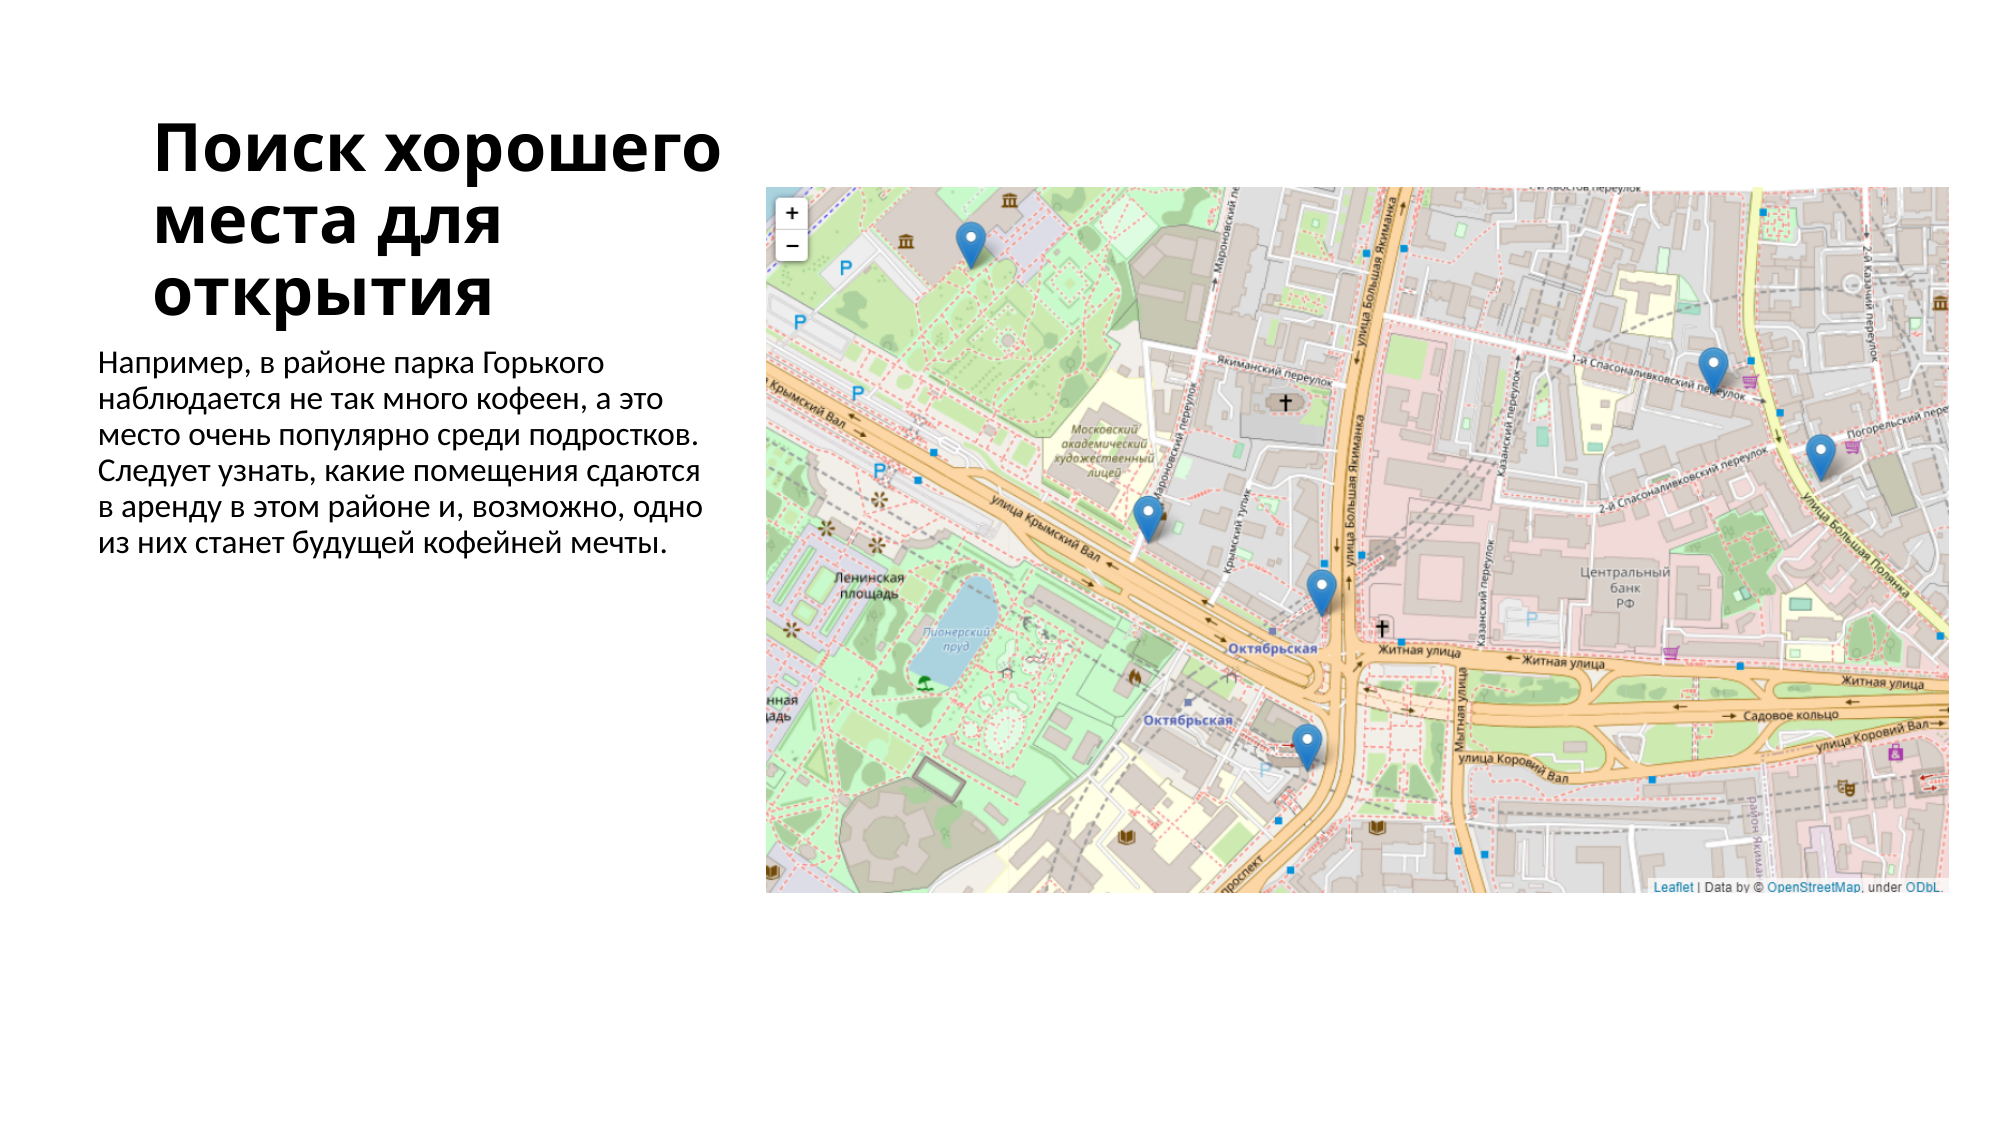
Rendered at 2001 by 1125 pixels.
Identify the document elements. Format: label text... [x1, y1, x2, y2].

title Поиск хорошего места для открытия [137, 75, 783, 338]
picture [766, 187, 1949, 893]
list Например, в районе парка Горького наблюдается не так много кофеен, а это место очень популярно среди подростков. Следует узнать, какие помещения сдаются в аренду в этом районе и, возможно, одно из них станет будущей кофейней мечты. [82, 337, 728, 963]
